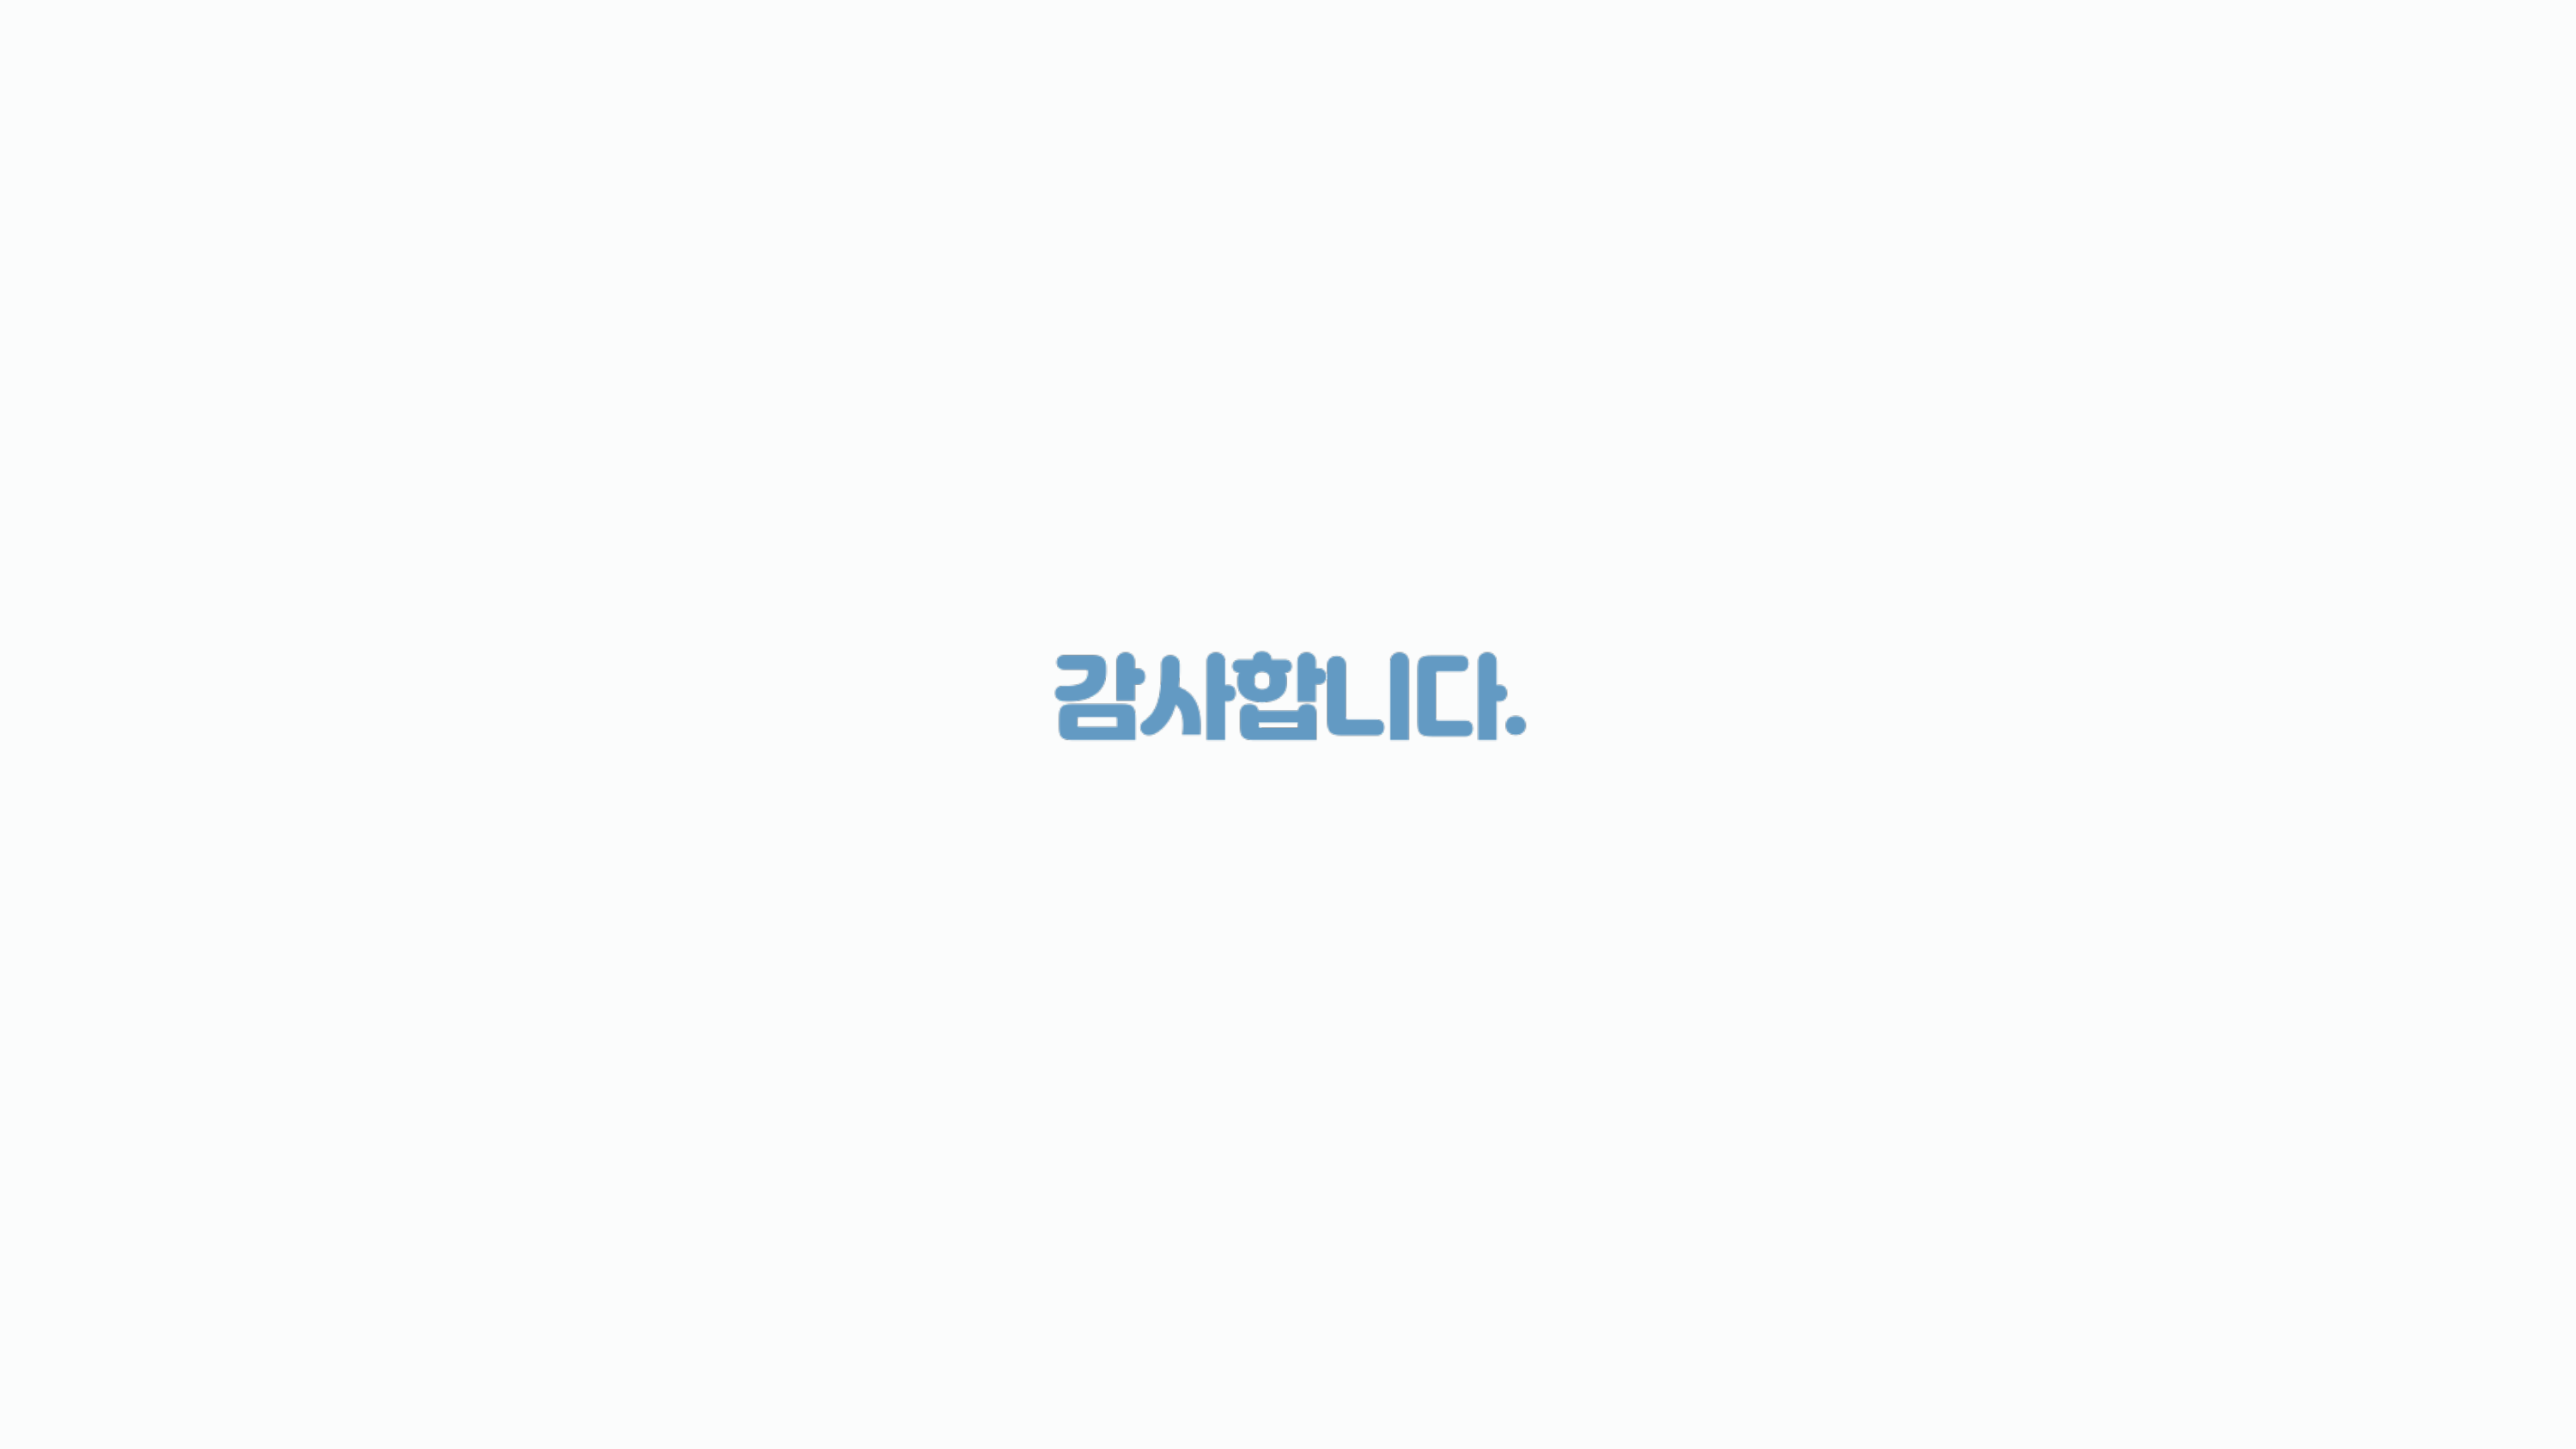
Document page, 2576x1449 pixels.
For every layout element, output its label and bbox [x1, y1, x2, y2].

picture [841, 619, 1574, 806]
